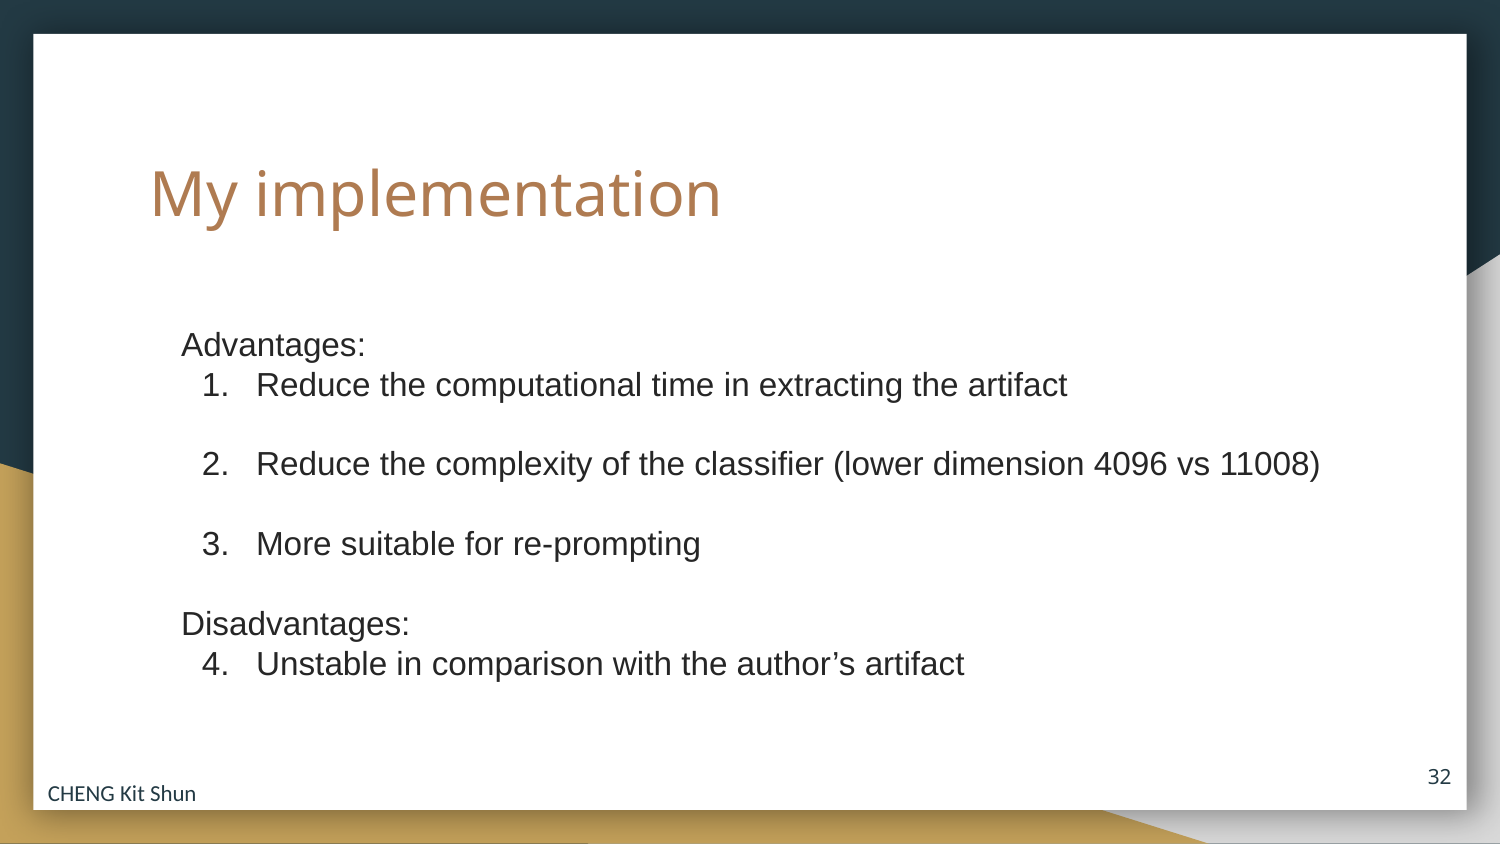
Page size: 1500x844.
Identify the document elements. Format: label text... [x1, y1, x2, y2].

text_box Advantages: Reduce the computational time in extracting the artifact Reduce the complexity of the classifier (lower dimension 4096 vs 11008) More suitable for re-prompting Disadvantages: Unstable in comparison with the author’s artifact [165, 307, 1366, 698]
text_box CHENG Kit Shun [32, 763, 260, 810]
slide_number ‹#› [1376, 745, 1467, 810]
title My implementation [134, 138, 1366, 296]
